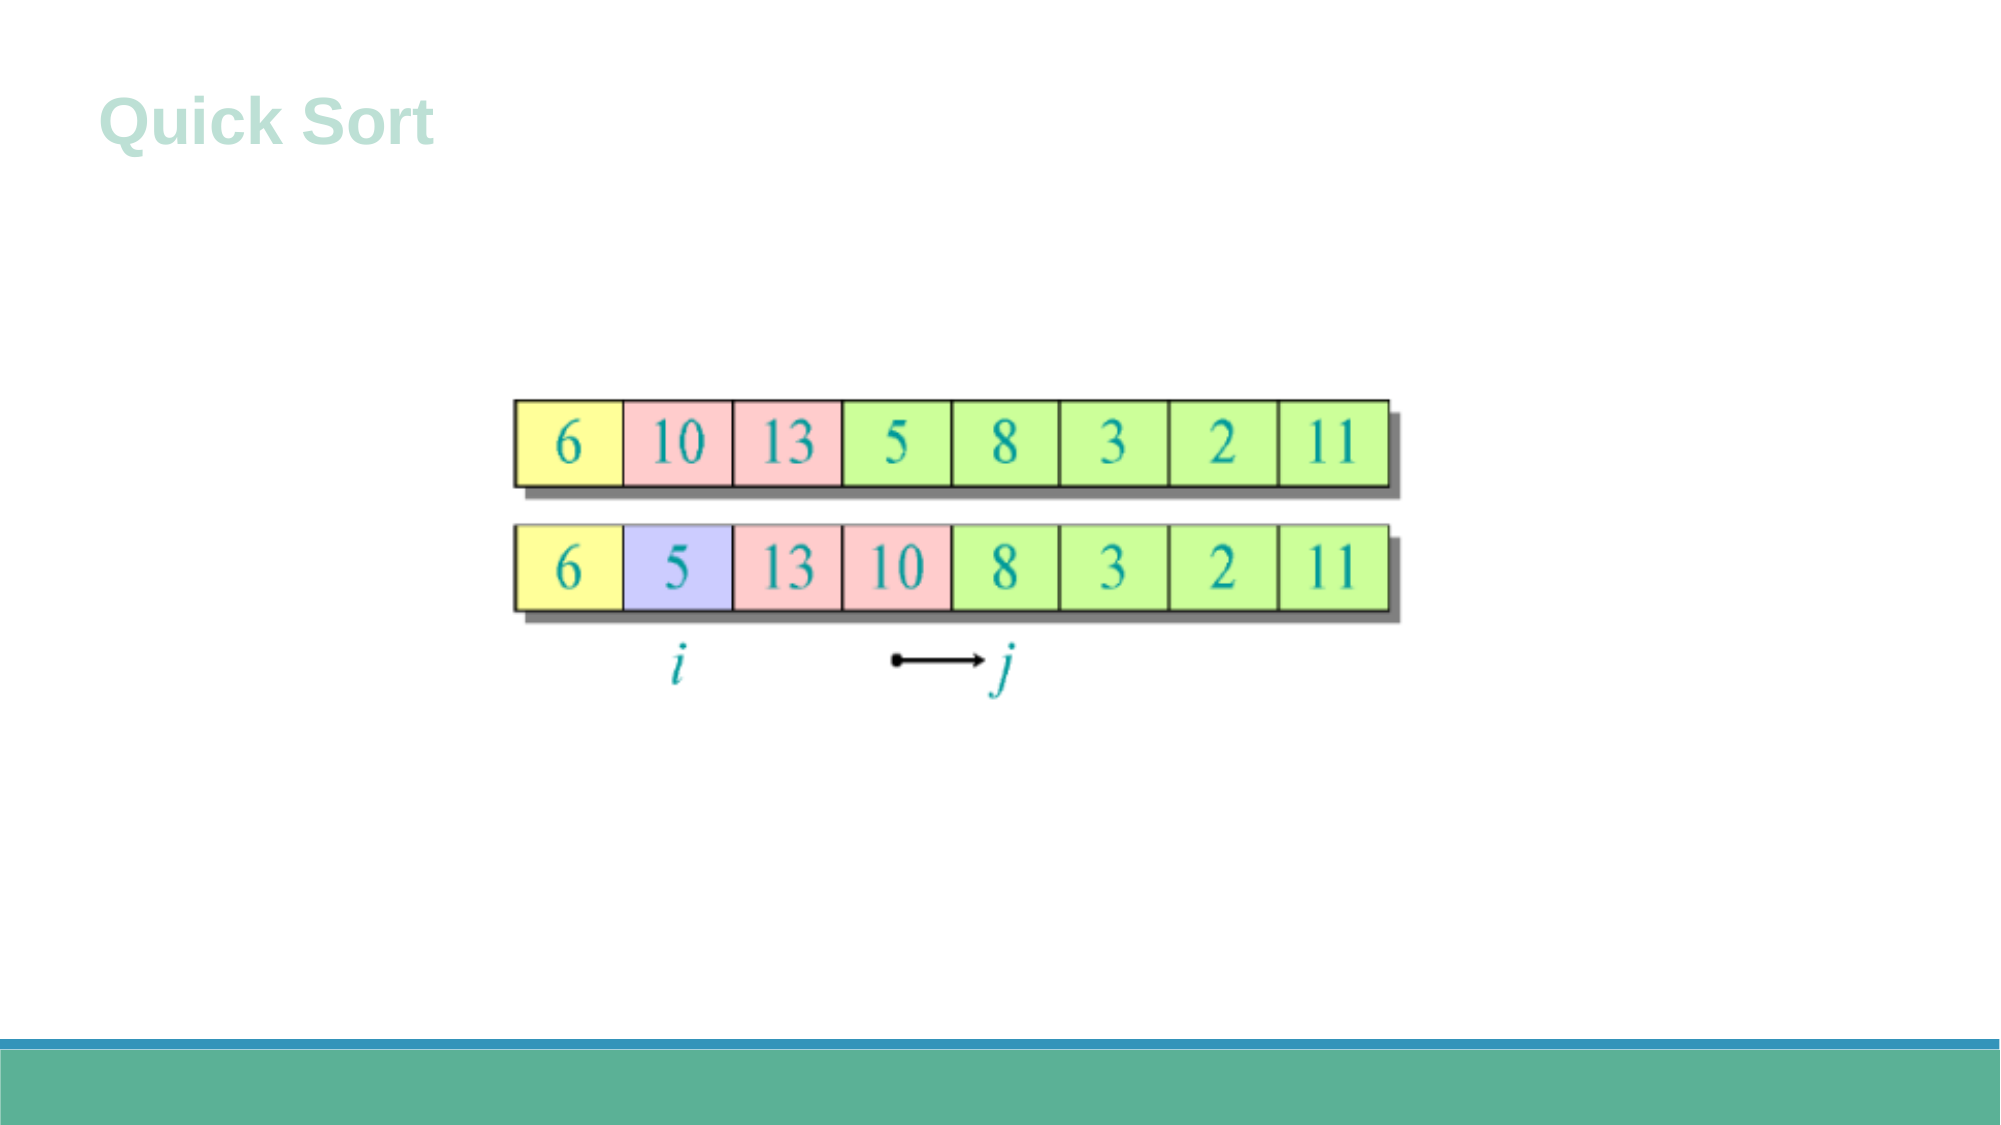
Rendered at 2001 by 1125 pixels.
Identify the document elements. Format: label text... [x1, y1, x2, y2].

picture [401, 344, 1517, 767]
text_box Quick Sort [83, 70, 451, 166]
